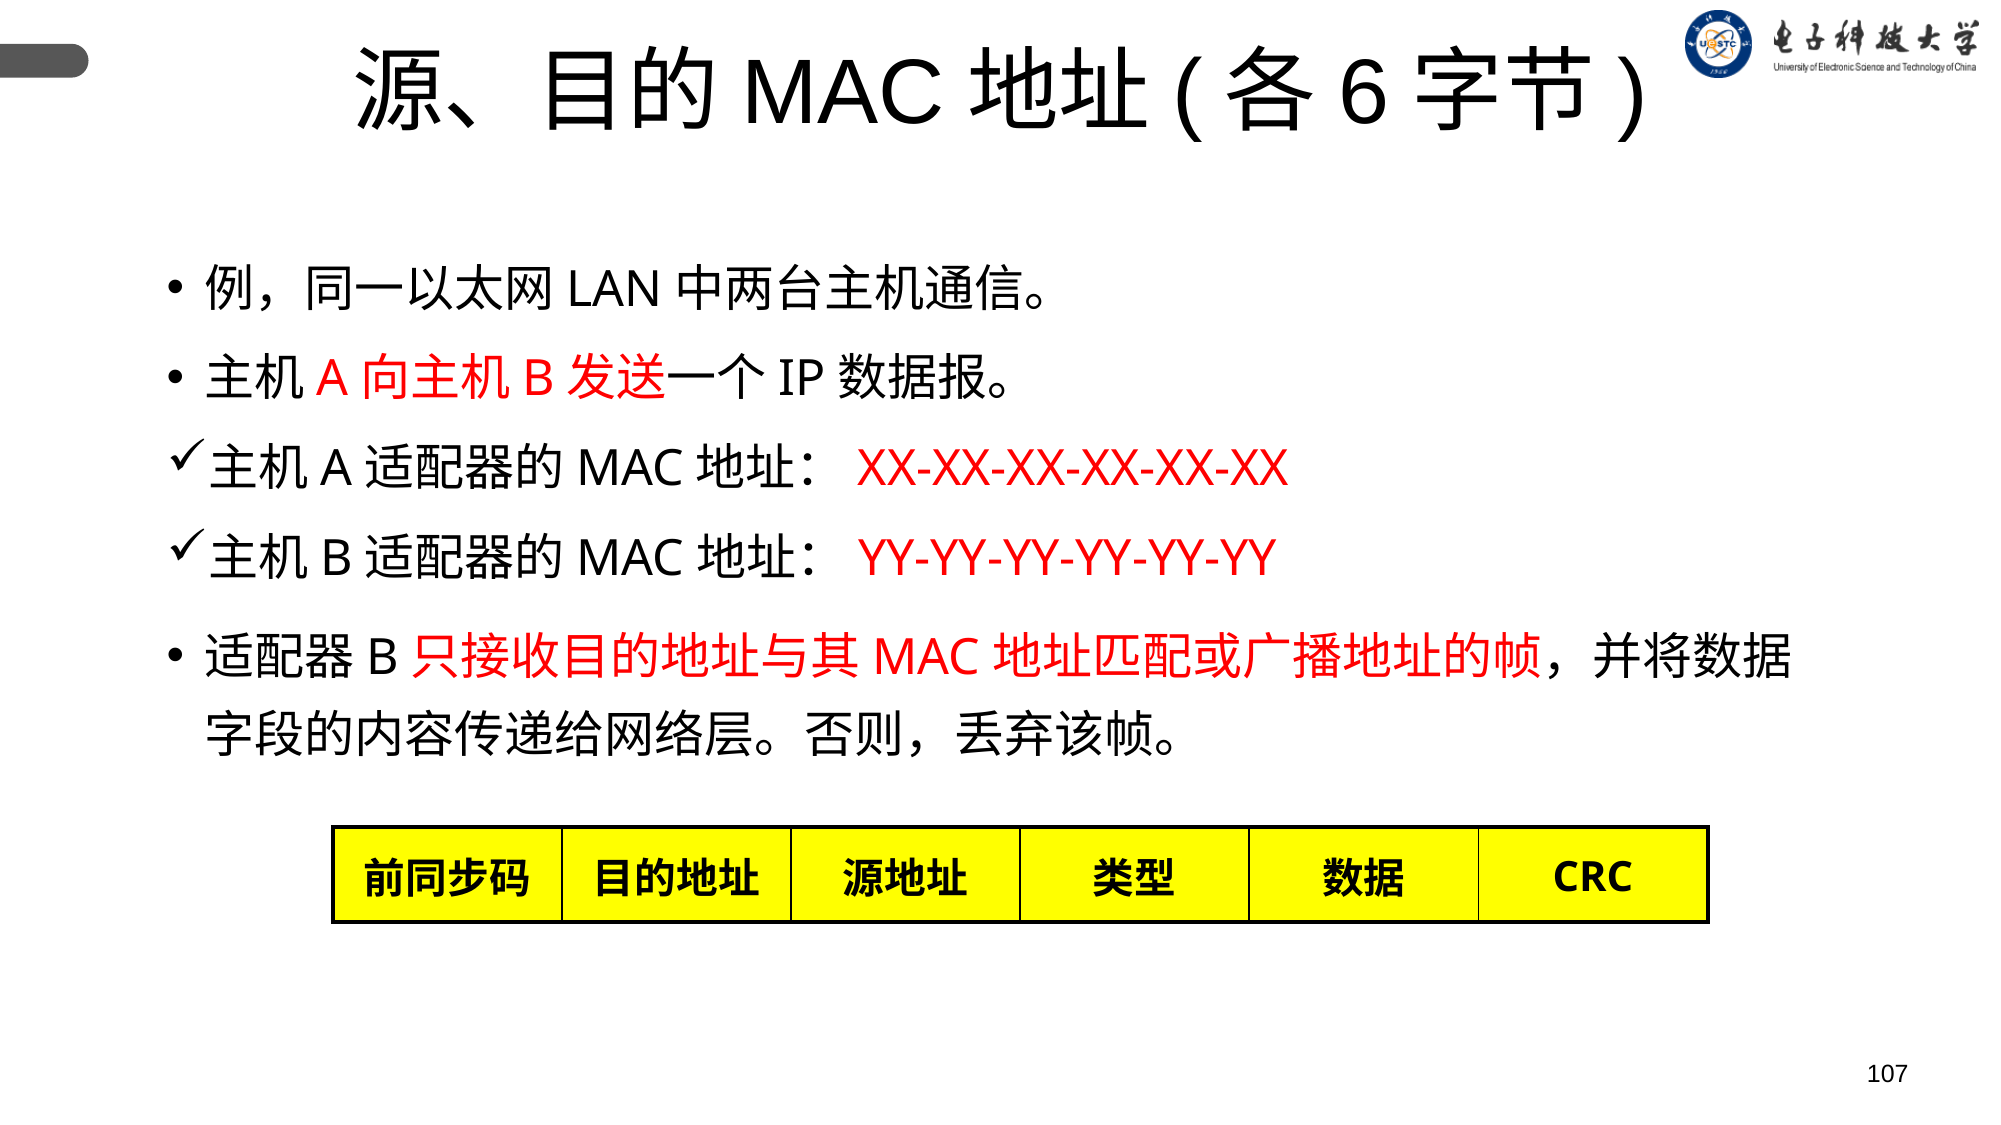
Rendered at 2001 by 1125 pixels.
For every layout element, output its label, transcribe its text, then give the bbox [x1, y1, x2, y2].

slide_number 107 [1852, 1050, 2000, 1125]
table_header 目的地址 [563, 829, 790, 920]
title 源、目的MAC地址(各6字节) [0, 37, 2000, 225]
table_header 源地址 [792, 829, 1019, 920]
table_header CRC [1479, 829, 1706, 920]
list 例，同一以太网LAN中两台主机通信。 主机A向主机B发送一个IP数据报。 主机A适配器的MAC地址：XX-XX-XX-XX-XX-XX 主机B适配器的MAC地址：YY-YY-YY-YY-YY-YY 适配器B只接收目的地址与其MAC地址匹配或广播地址的帧，并将数据字段的内容传递给网络层。否则，丢弃该帧。 [151, 239, 1852, 811]
table_header 前同步码 [335, 829, 561, 920]
picture [1685, 10, 1979, 37]
table_header 数据 [1250, 829, 1478, 920]
table_header 类型 [1021, 829, 1248, 920]
